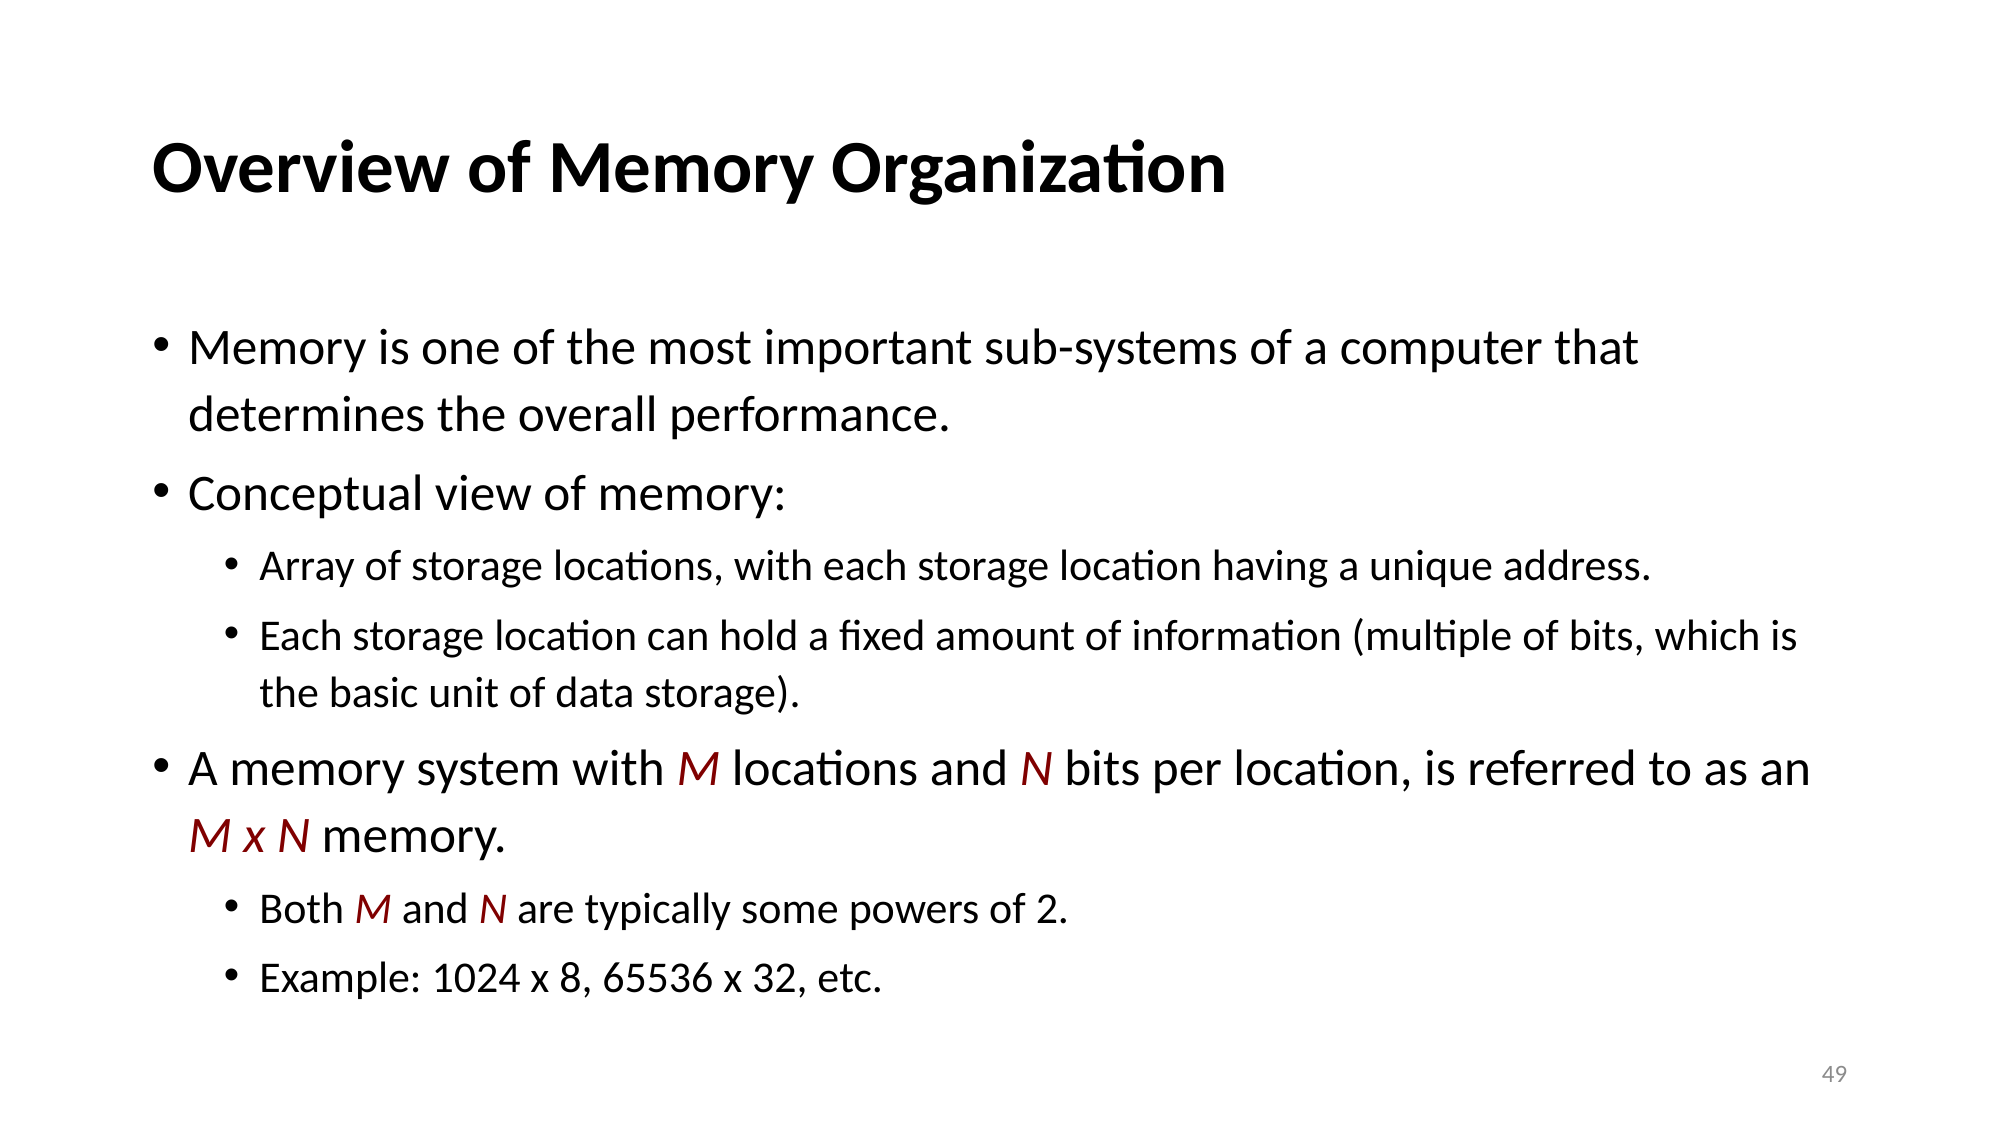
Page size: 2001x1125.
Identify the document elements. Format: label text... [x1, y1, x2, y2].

title Overview of Memory Organization [137, 59, 1863, 278]
slide_number 49 [1412, 1042, 1863, 1103]
list Memory is one of the most important sub-systems of a computer that determines the overall performance. Conceptual view of memory: Array of storage locations, with each storage location having a unique address. Each storage location can hold a fixed amount of information (multiple of bits, which is the basic unit of data storage). A memory system with M locations and N bits per location, is referred to as an M x N memory. Both M and N are typically some powers of 2. Example: 1024 x 8, 65536 x 32, etc. [137, 299, 1863, 1014]
